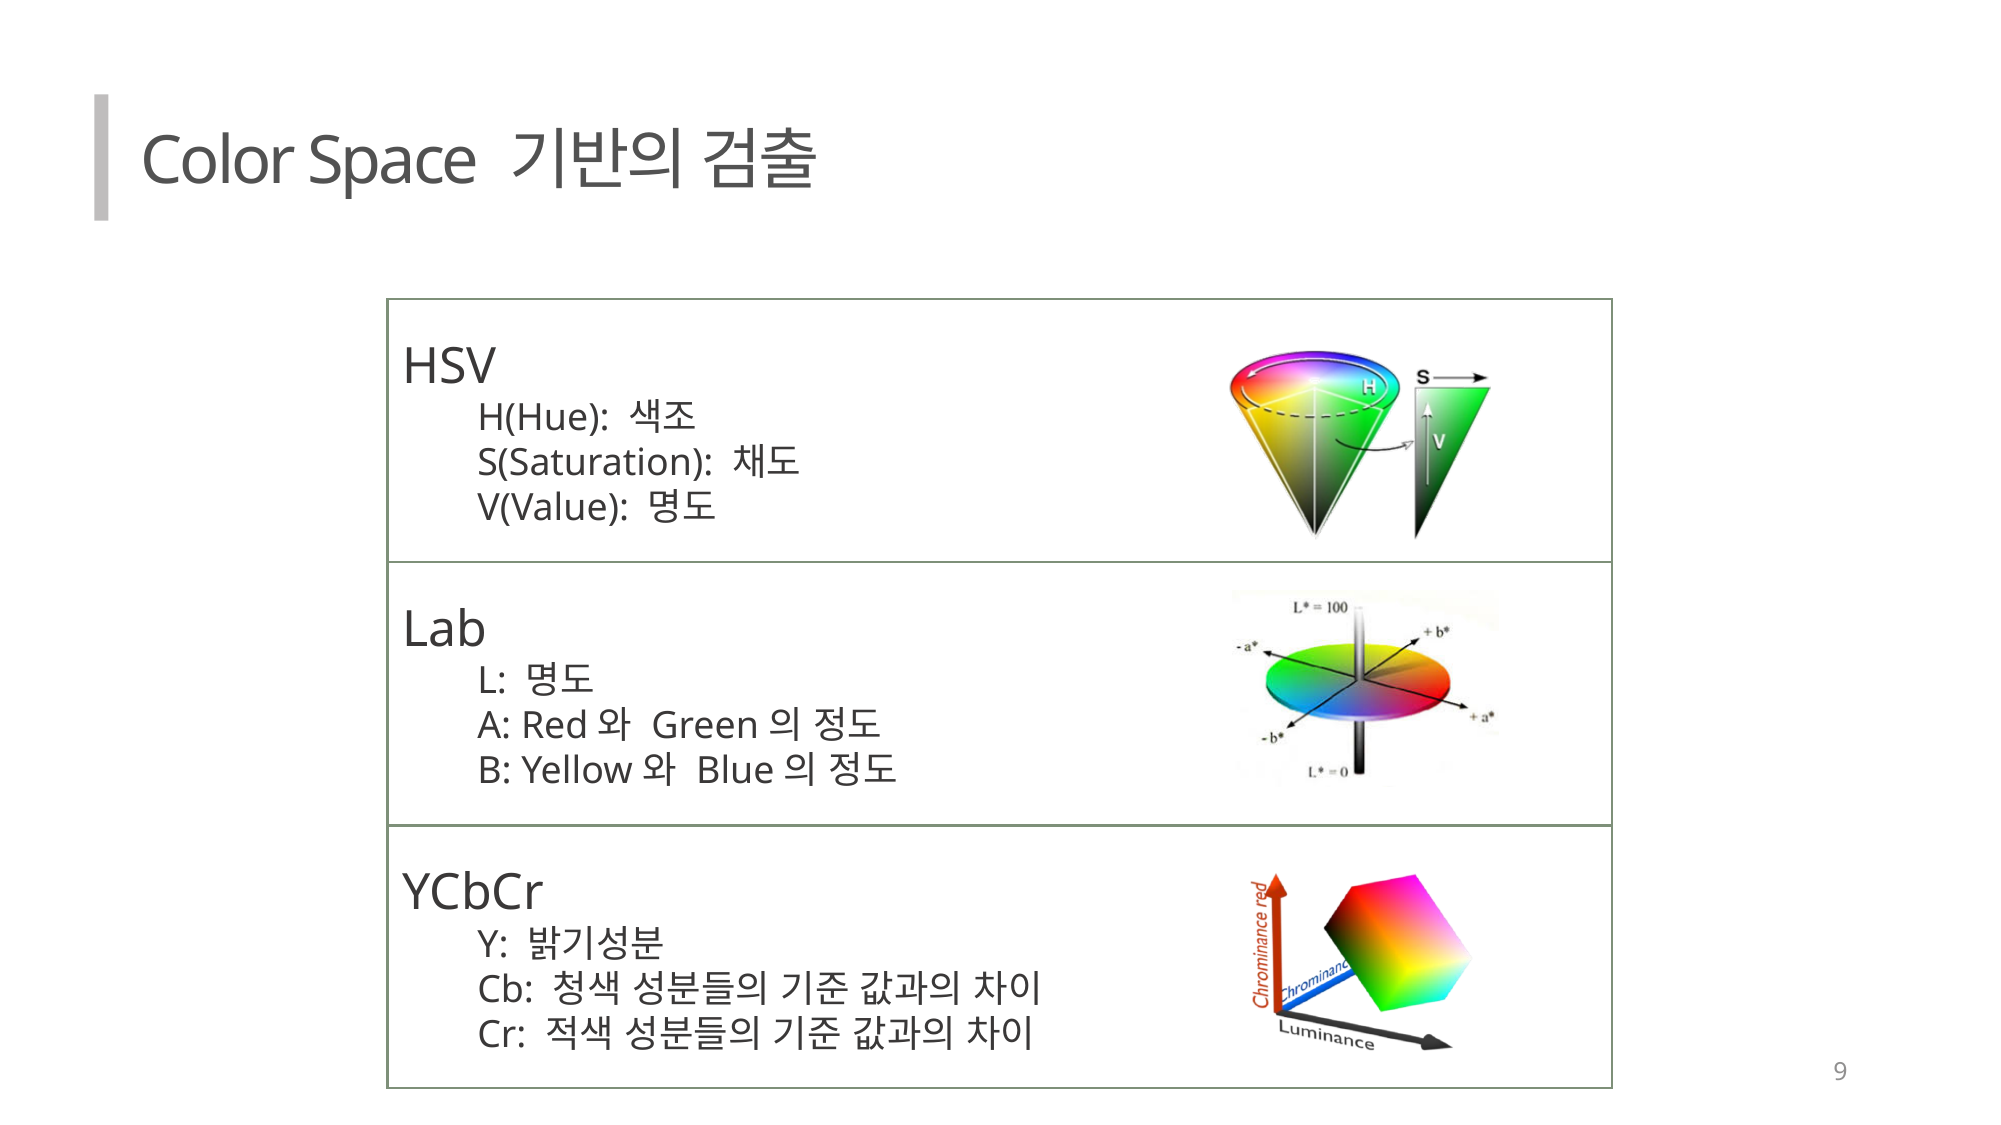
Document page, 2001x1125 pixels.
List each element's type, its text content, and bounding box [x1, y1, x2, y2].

text_box YCbCr Y: 밝기성분 Cb: 청색 성분들의 기준 값과의 차이 Cr: 적색 성분들의 기준 값과의 차이 [386, 824, 1613, 1089]
text_box Lab L: 명도 A: Red와 Green의 정도 B: Yellow와 Blue의 정도 [386, 561, 1613, 824]
picture [1232, 590, 1499, 787]
text_box Color Space 기반의 검출 [126, 109, 836, 205]
text_box HSV H(Hue): 색조 S(Saturation): 채도 V(Value): 명도 [386, 298, 1613, 561]
picture [1238, 861, 1481, 1067]
text_box [93, 93, 109, 222]
slide_number 9 [1412, 1042, 1863, 1103]
picture [1208, 299, 1511, 546]
